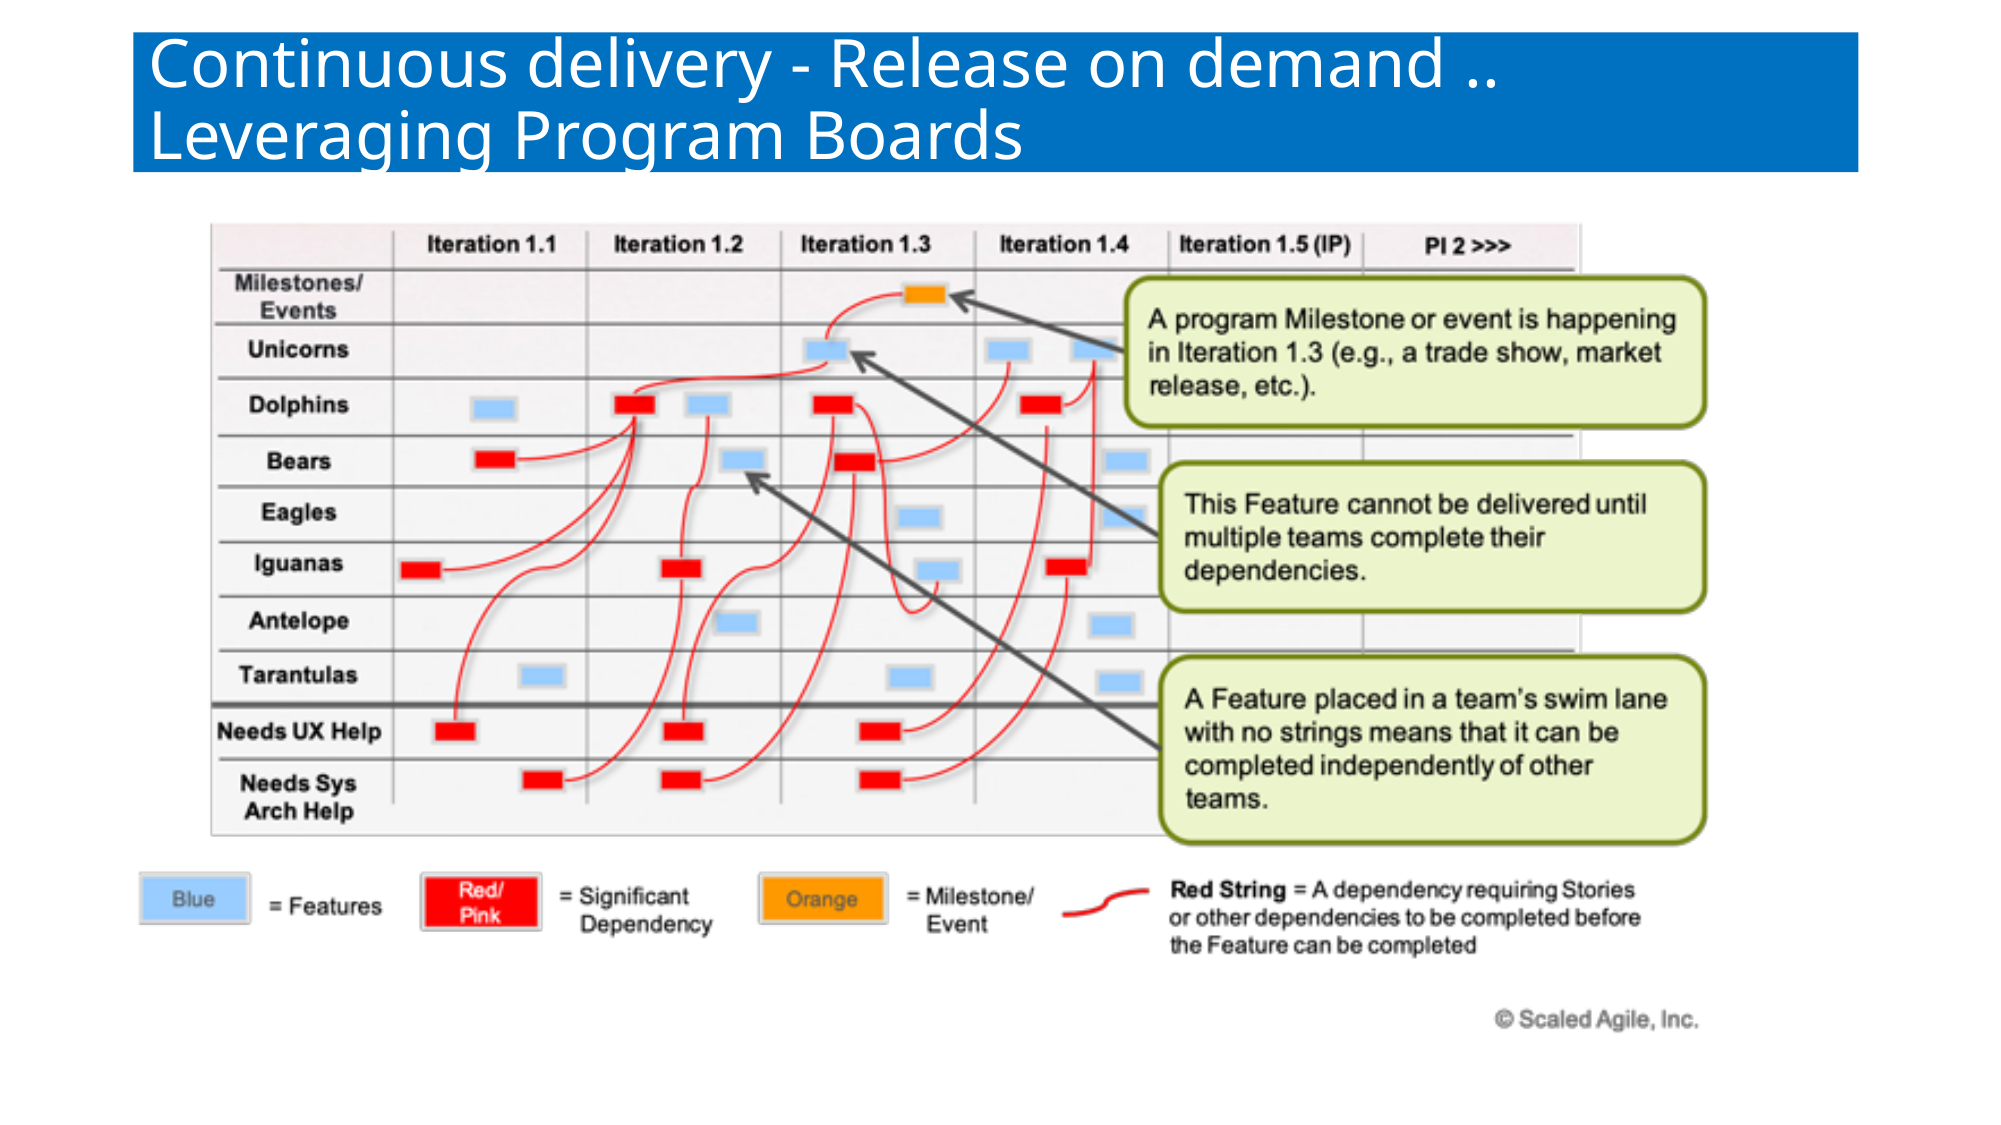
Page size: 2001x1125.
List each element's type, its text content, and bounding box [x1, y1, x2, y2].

title Continuous delivery - Release on demand .. Leveraging Program Boards [133, 32, 1859, 173]
picture [137, 220, 1723, 1046]
